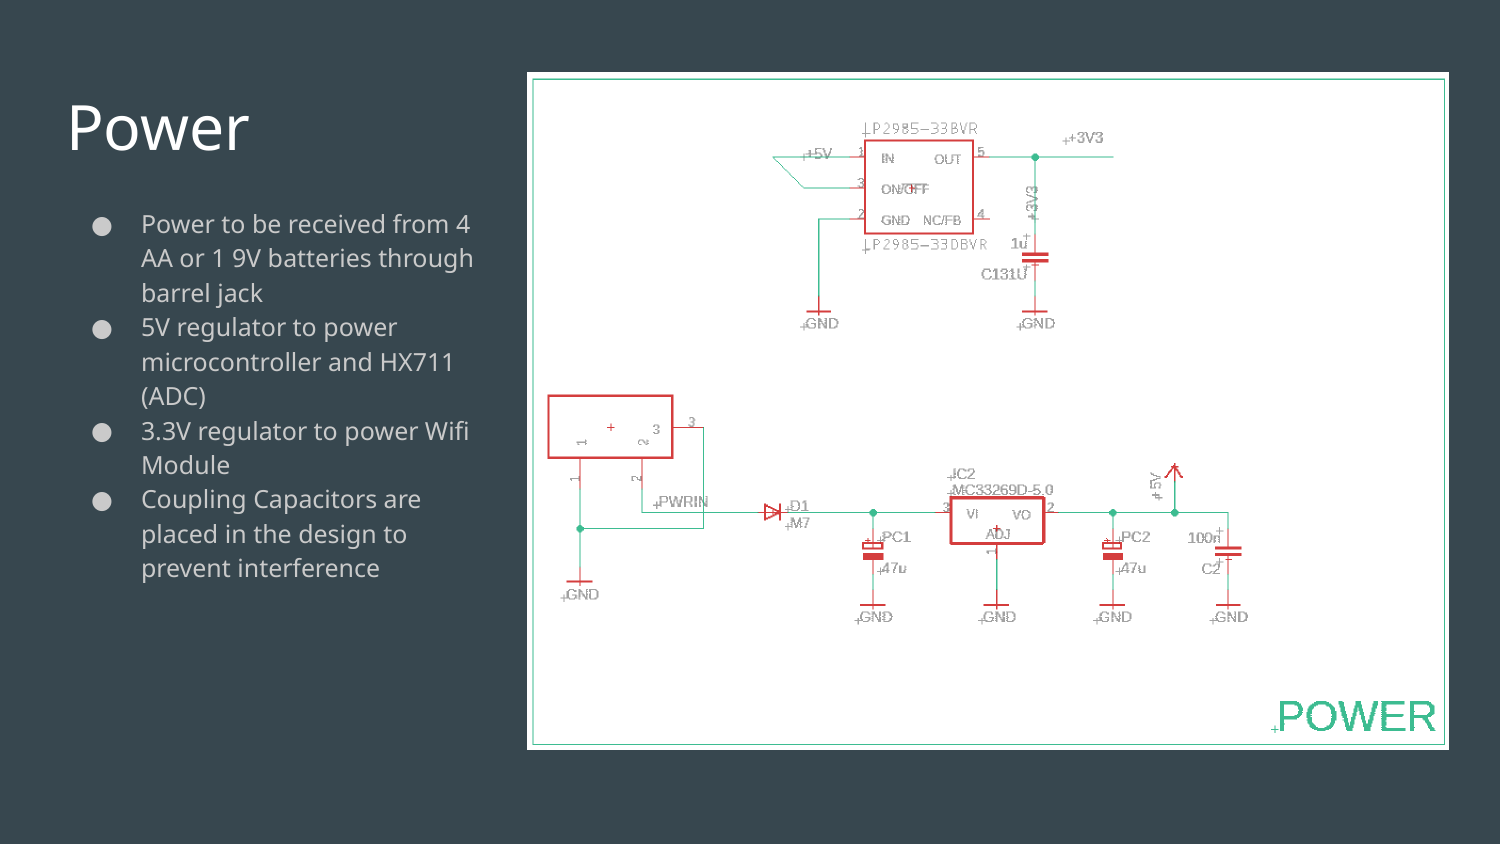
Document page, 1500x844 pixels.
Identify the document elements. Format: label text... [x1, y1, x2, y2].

title Power [51, 72, 525, 167]
picture [527, 72, 1450, 750]
list Power to be received from 4 AA or 1 9V batteries through barrel jack 5V regulator to power microcontroller and HX711 (ADC) 3.3V regulator to power Wifi Module Coupling Capacitors are placed in the design to prevent interference [51, 189, 509, 750]
